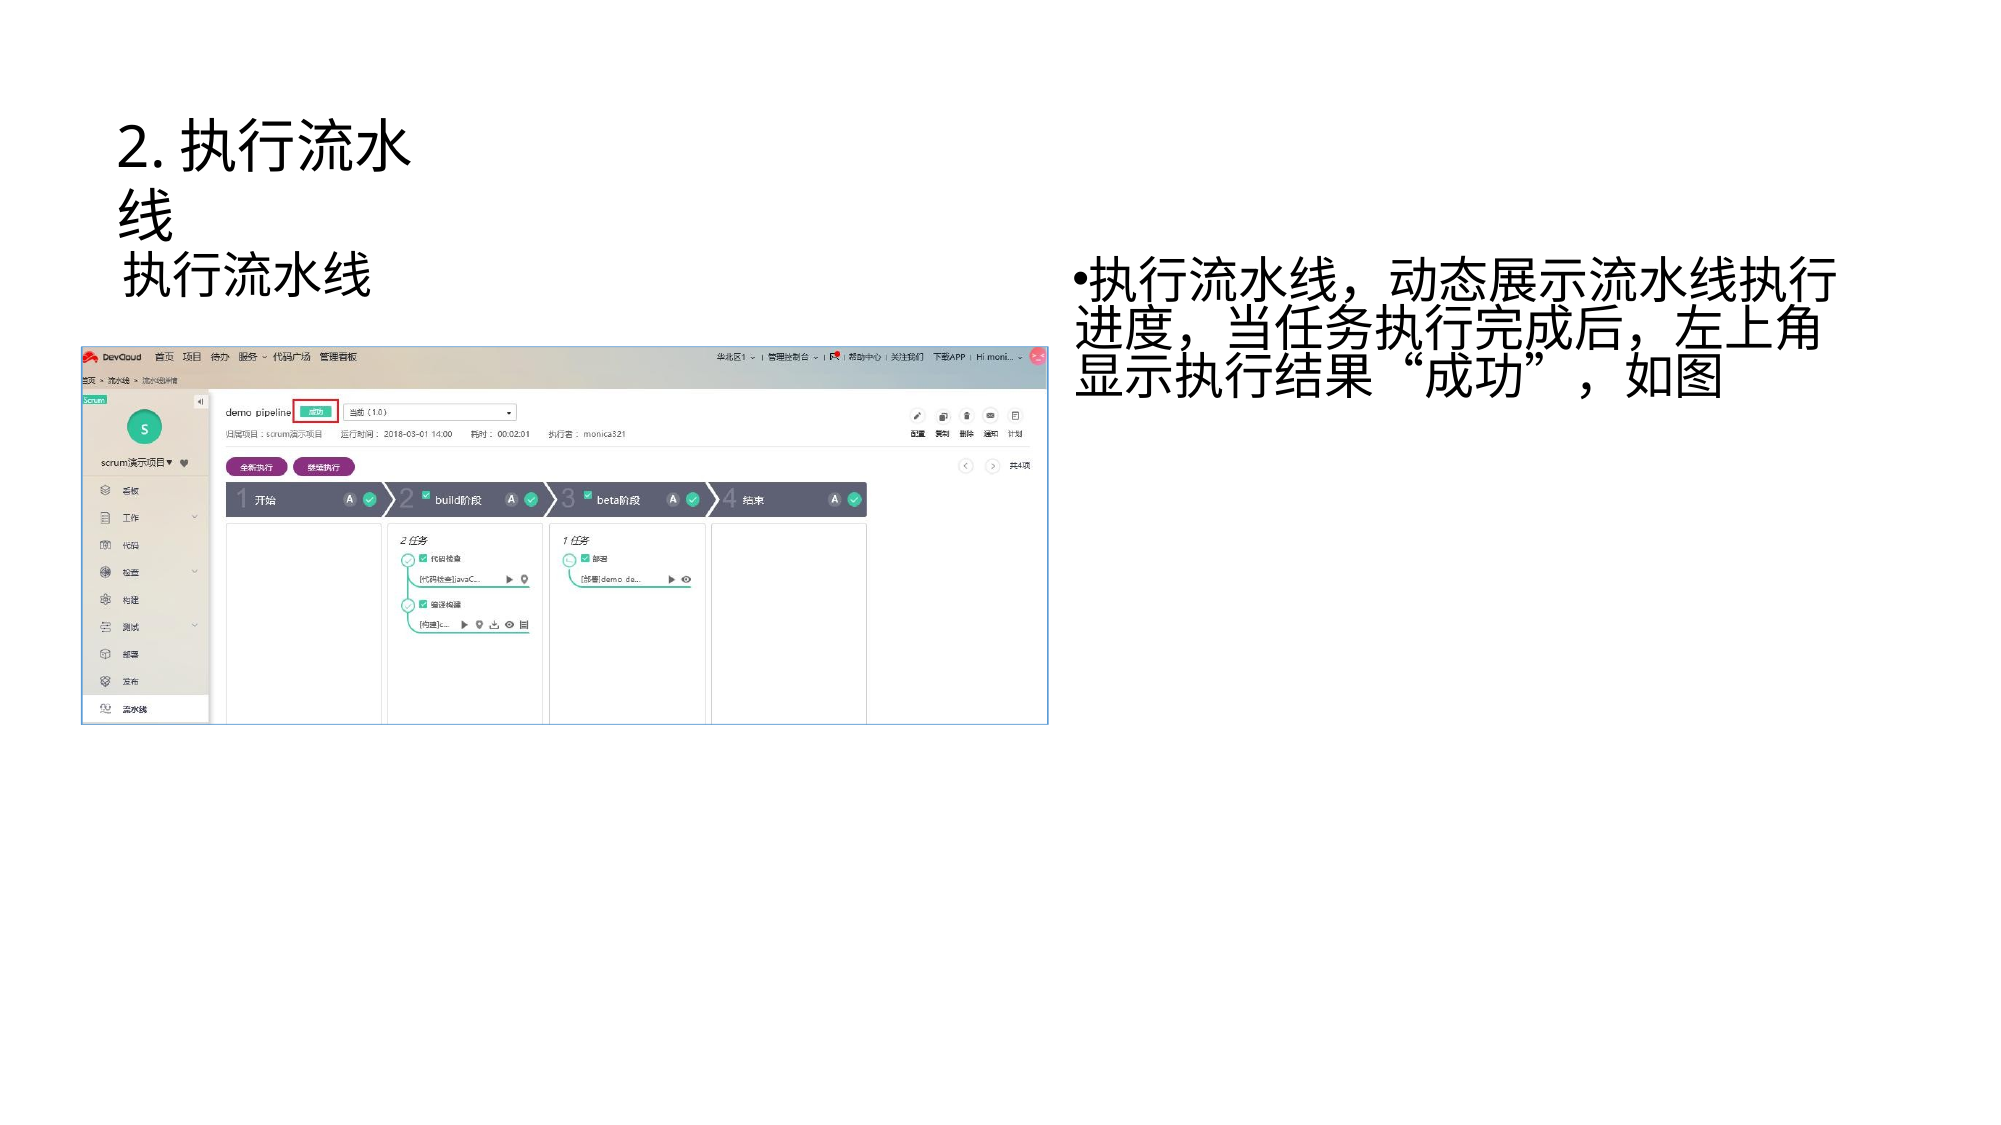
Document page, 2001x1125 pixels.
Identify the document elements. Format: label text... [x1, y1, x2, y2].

title 2.执行流水线 [114, 106, 469, 297]
text_box [83, 348, 1047, 723]
text_box 执行流水线 [120, 241, 375, 304]
text_box [80, 346, 1049, 725]
text_box 执行流水线，动态展示流水线执行 进度，当任务执行完成后，左上角 显示执行结果“成功”，如图 [1072, 246, 1844, 404]
